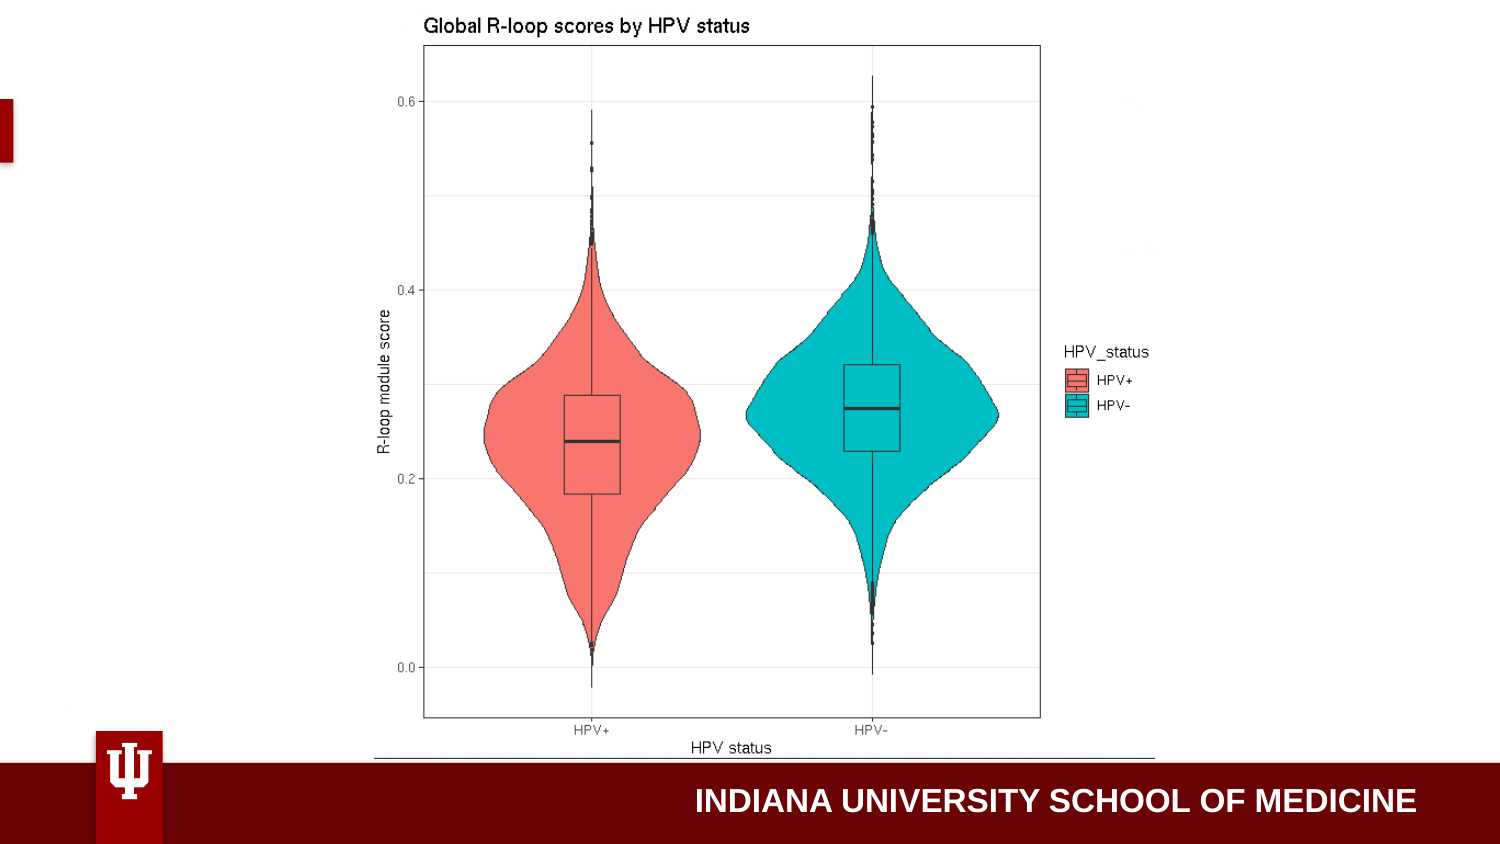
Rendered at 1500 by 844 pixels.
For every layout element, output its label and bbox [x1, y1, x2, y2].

picture [374, 11, 1155, 760]
picture [69, 705, 189, 836]
